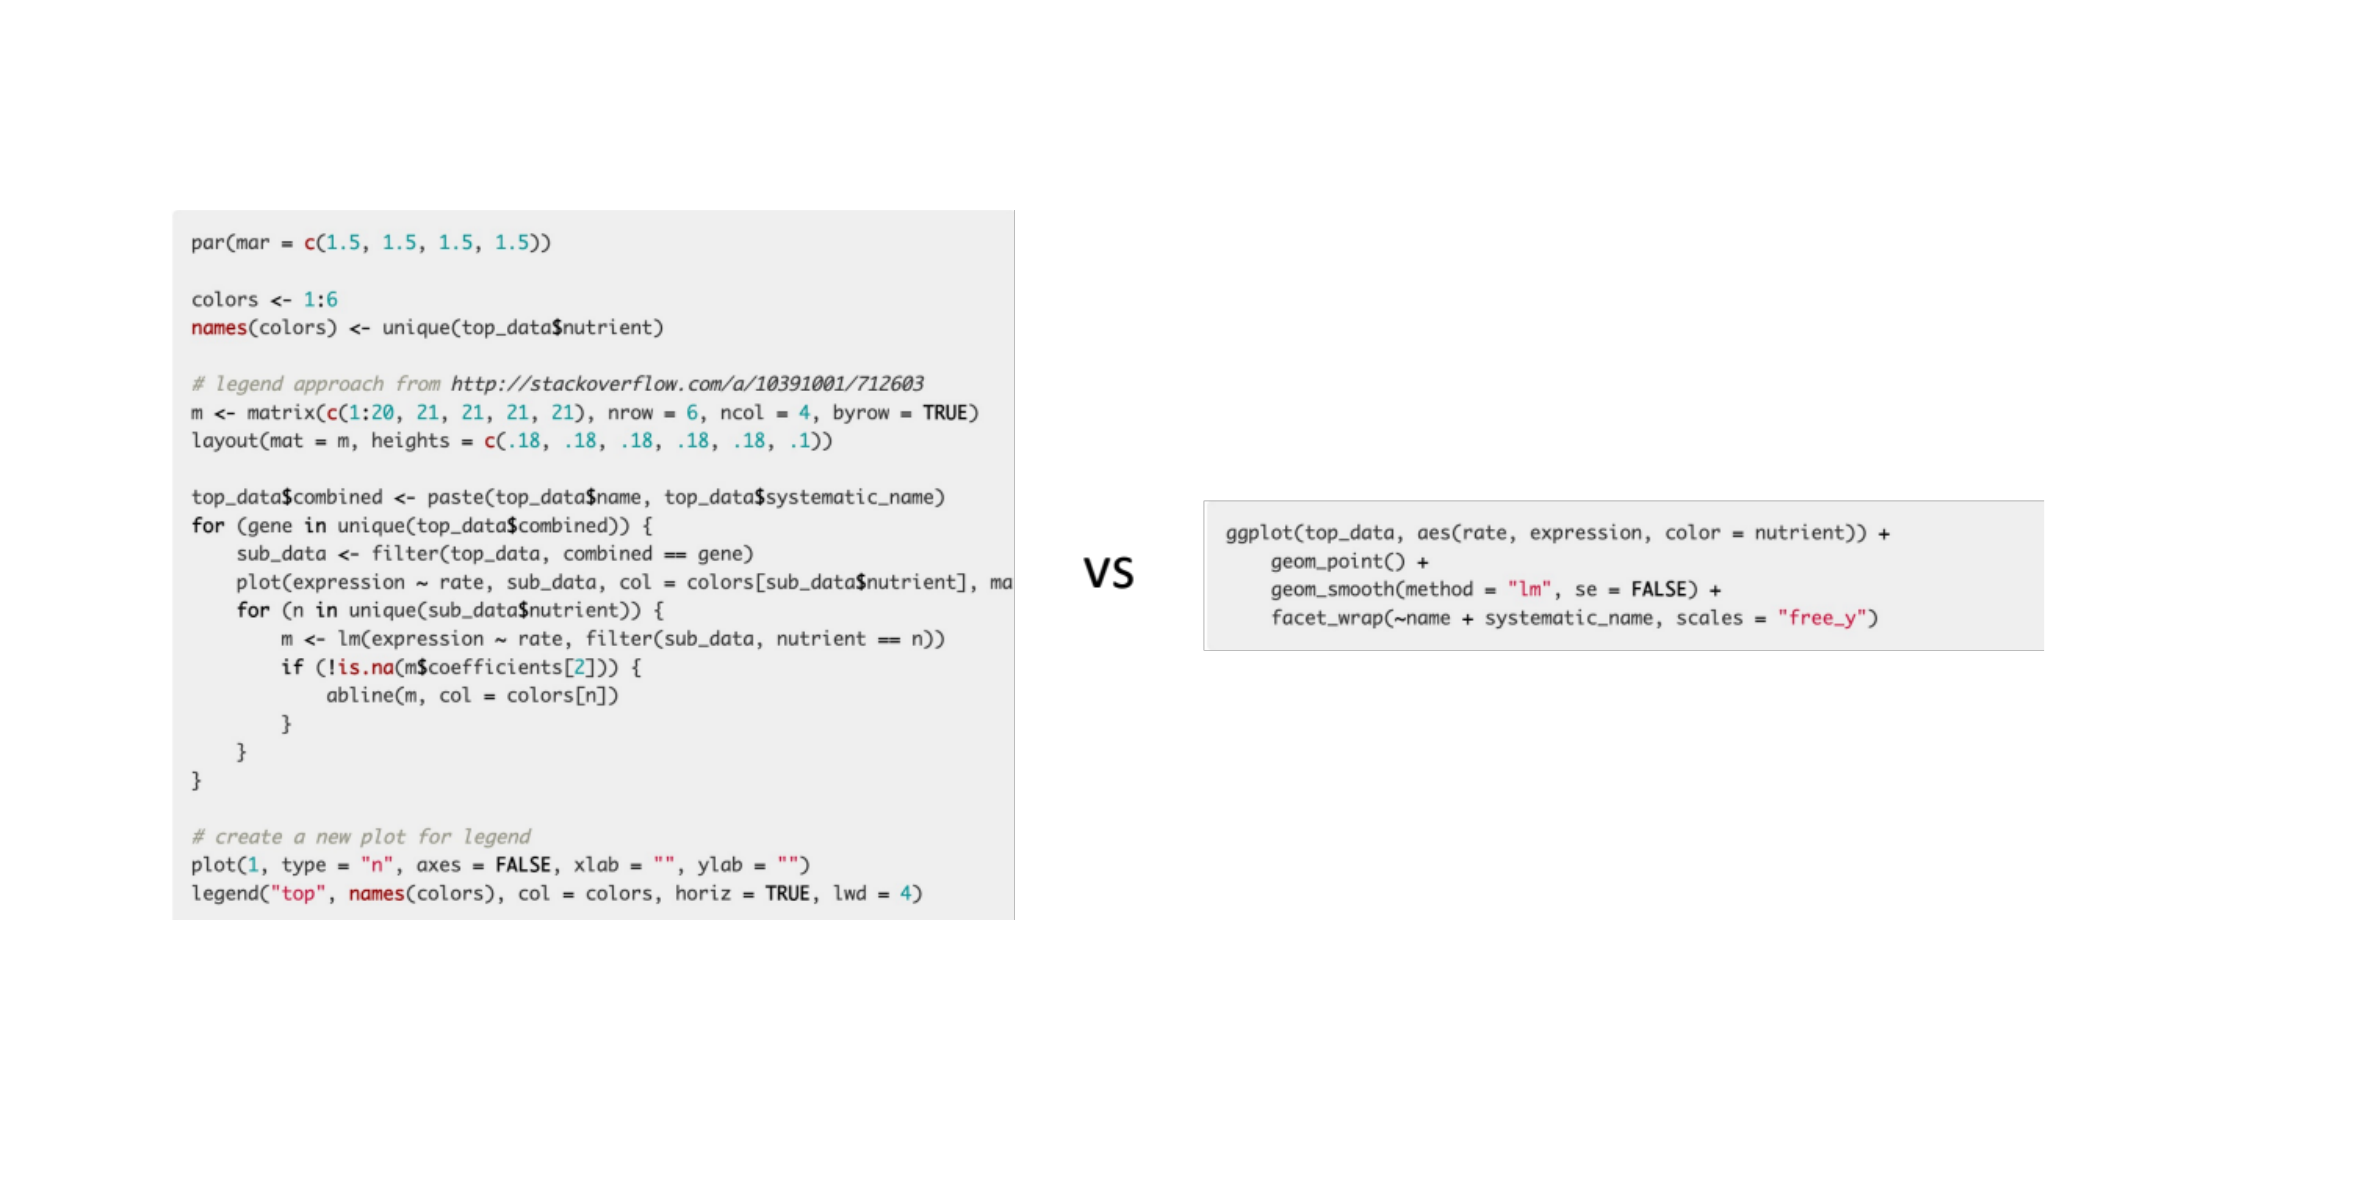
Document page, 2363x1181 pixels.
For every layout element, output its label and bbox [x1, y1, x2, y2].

picture [171, 210, 2045, 919]
